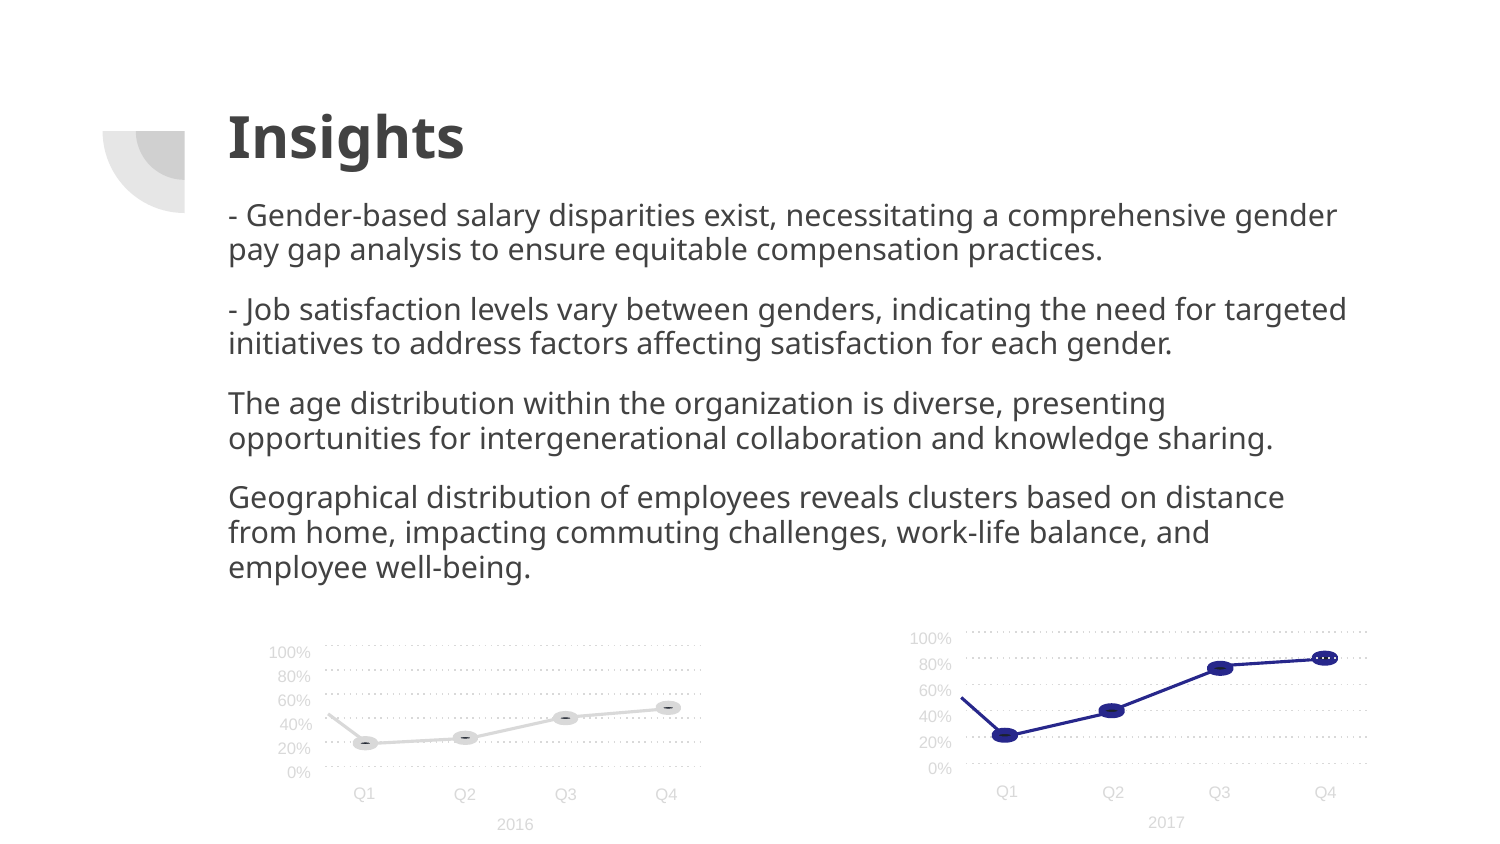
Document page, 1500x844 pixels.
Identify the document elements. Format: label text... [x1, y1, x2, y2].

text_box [213, 632, 706, 827]
list - Gender-based salary disparities exist, necessitating a comprehensive gender pay gap analysis to ensure equitable compensation practices. - Job satisfaction levels vary between genders, indicating the need for targeted initiatives to address factors affecting satisfaction for each gender. The age distribution within the organization is diverse, presenting opportunities for intergenerational collaboration and knowledge sharing. Geographical distribution of employees reveals clusters based on distance from home, impacting commuting challenges, work-life balance, and employee well-being. [213, 183, 1368, 597]
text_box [858, 617, 1368, 826]
title Insights [213, 84, 1368, 183]
